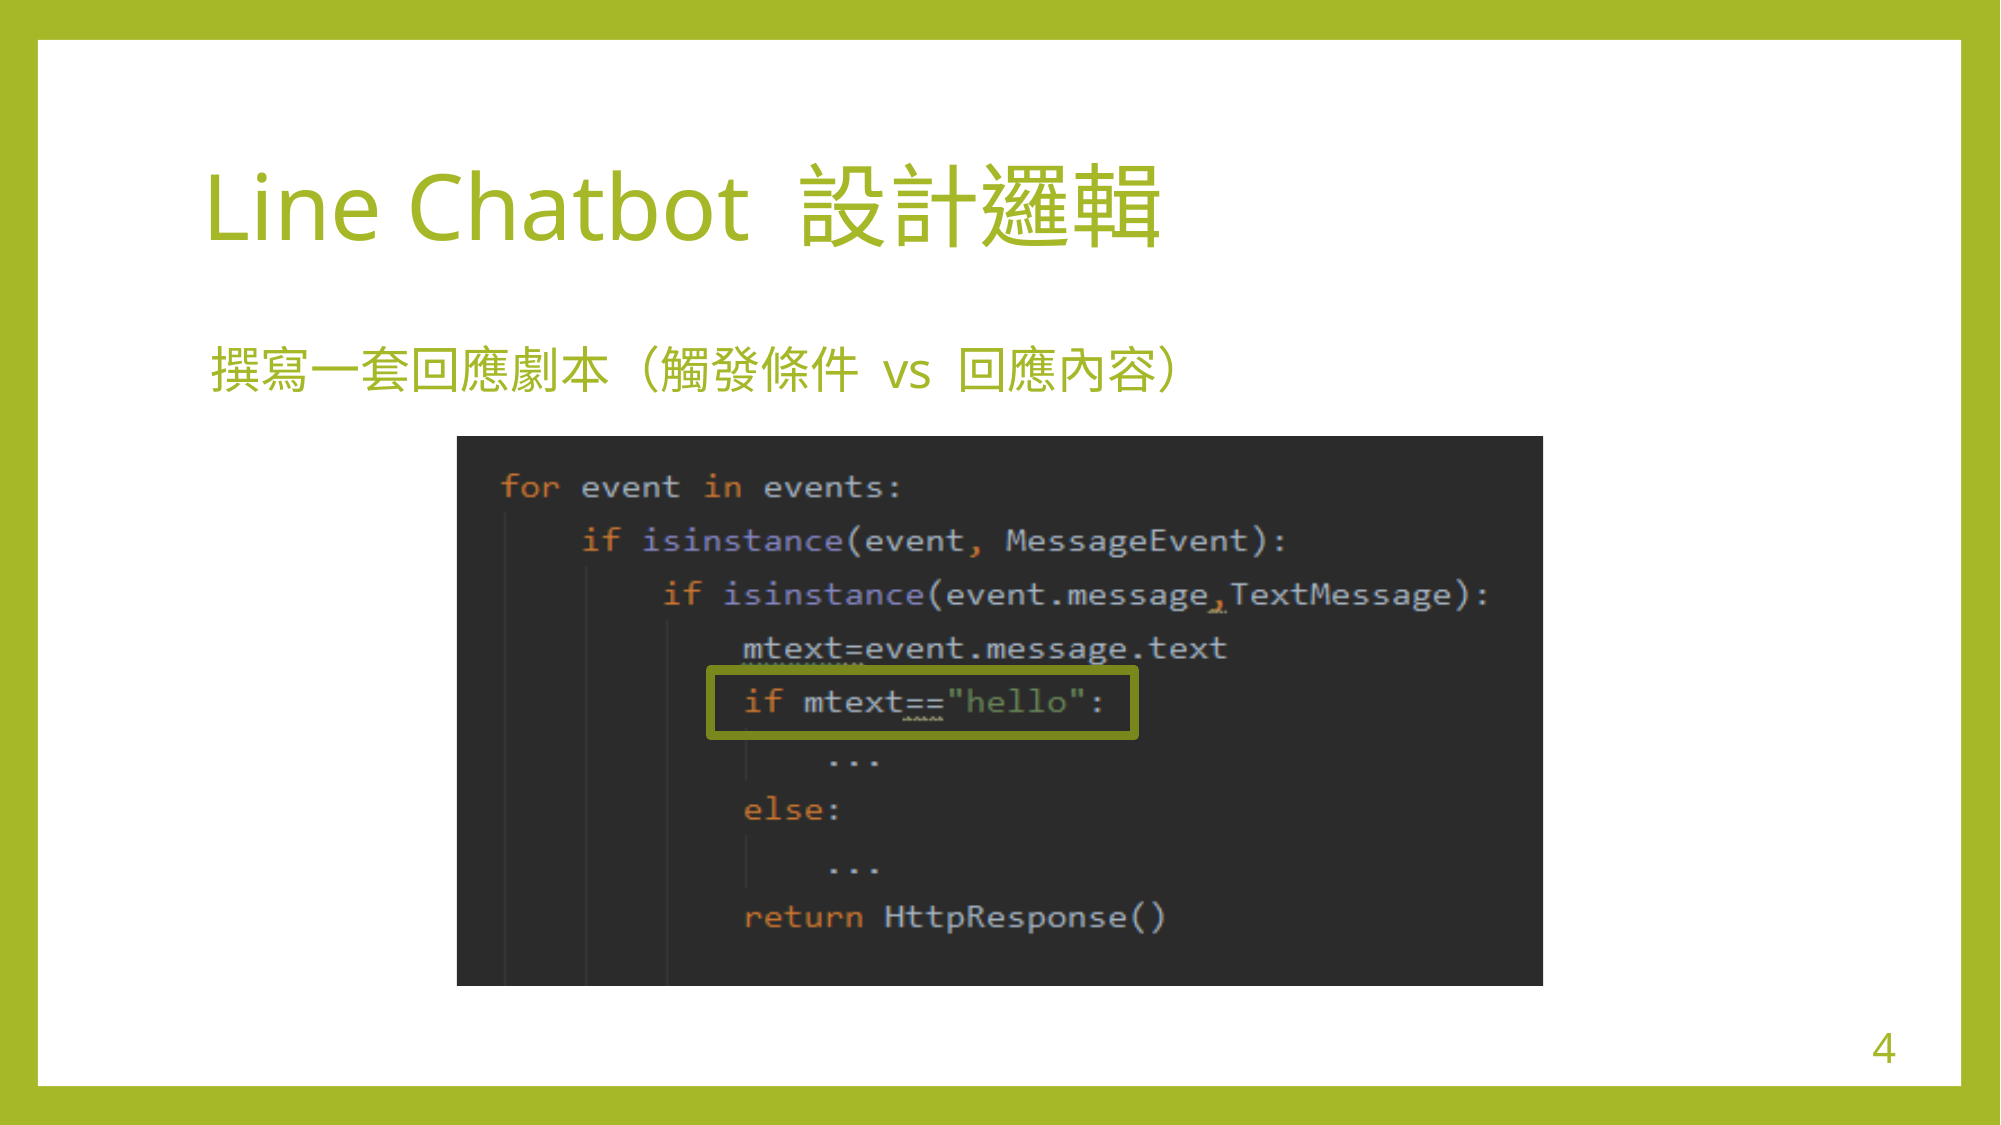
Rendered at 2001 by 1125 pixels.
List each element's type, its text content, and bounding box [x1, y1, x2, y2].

picture [456, 436, 1544, 986]
list 撰寫一套回應劇本（觸發條件 vs 回應內容） [187, 337, 1808, 1000]
slide_number 4 [1631, 1020, 1912, 1081]
title Line Chatbot 設計邏輯 [187, 99, 1808, 323]
